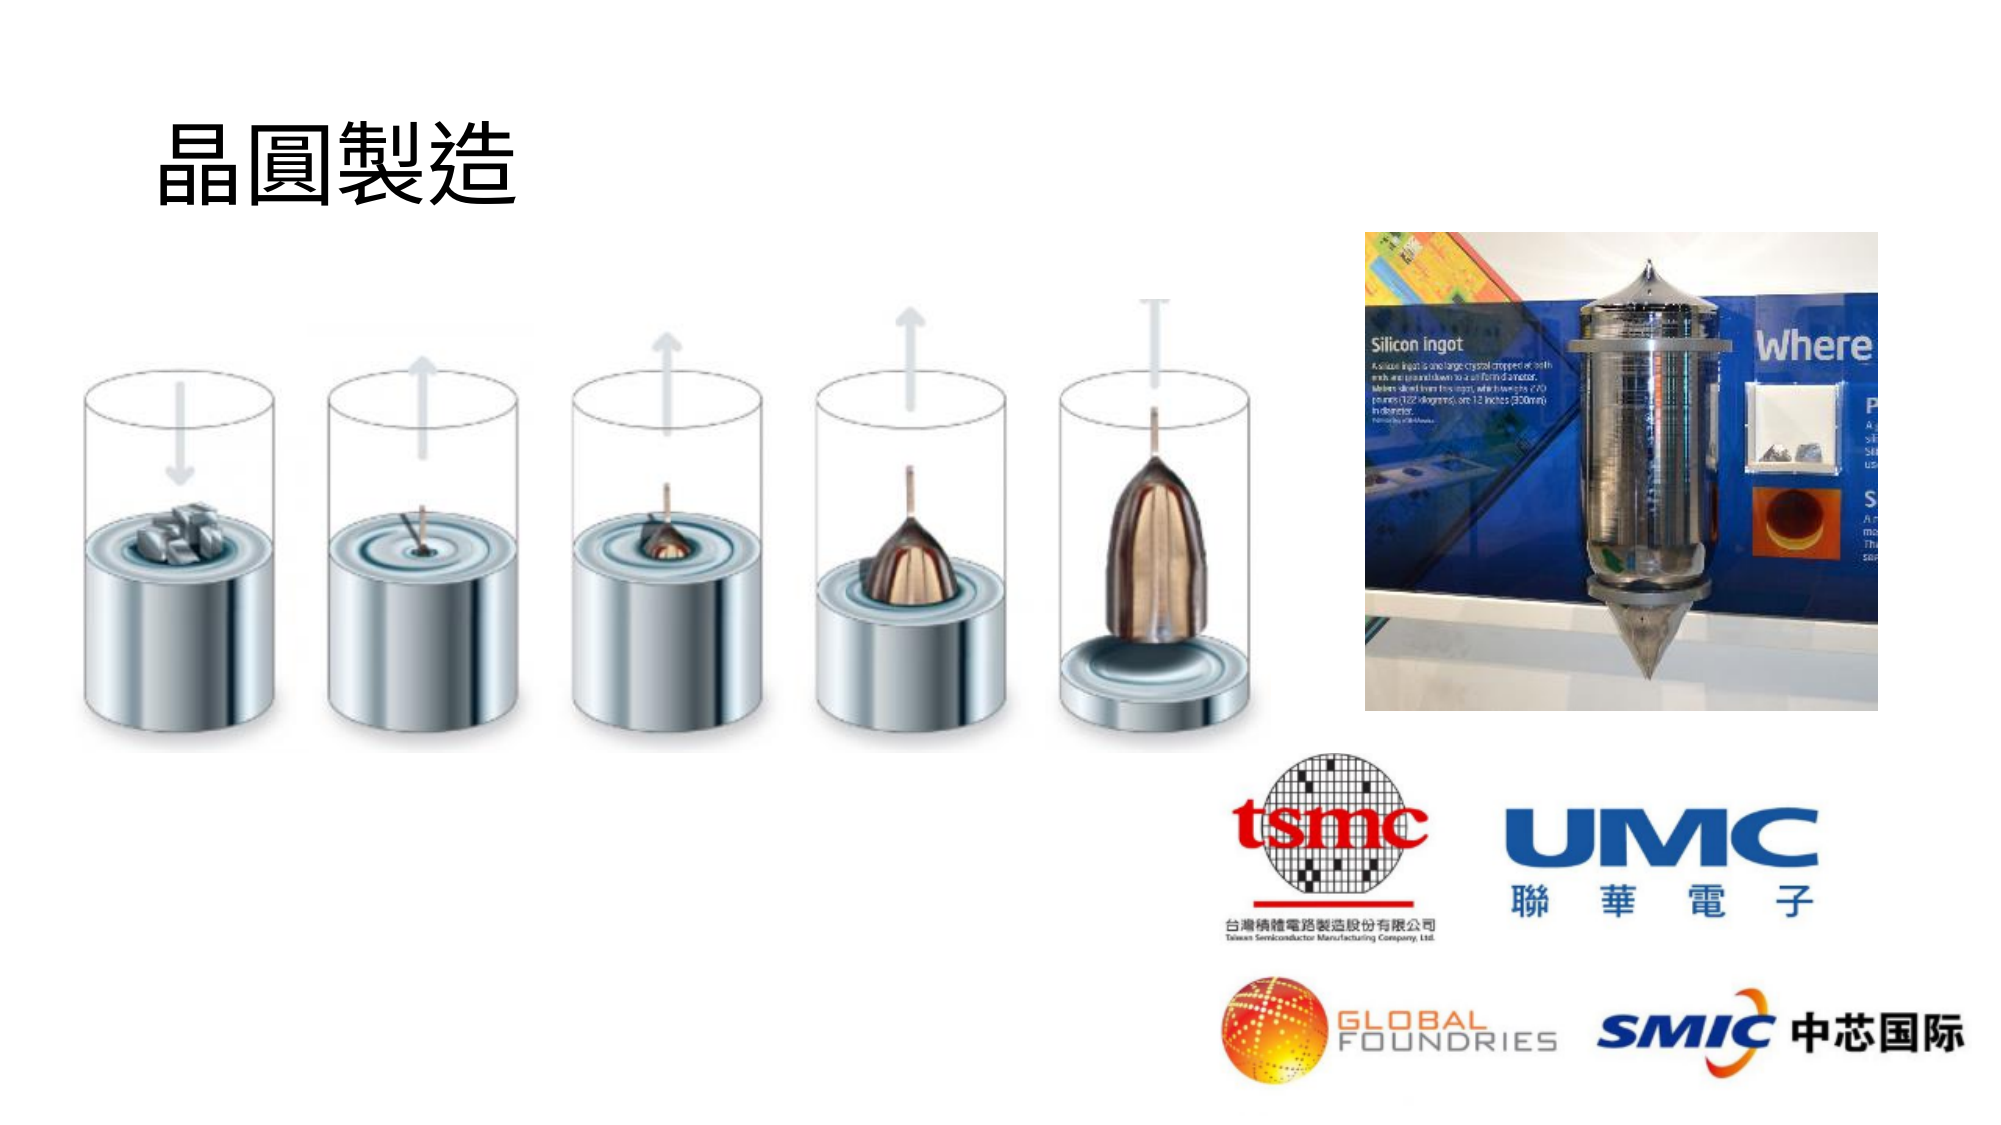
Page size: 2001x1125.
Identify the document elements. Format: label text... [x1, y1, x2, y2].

title 晶圓製造 [137, 59, 1863, 278]
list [1365, 232, 1878, 711]
picture [70, 299, 1972, 1116]
